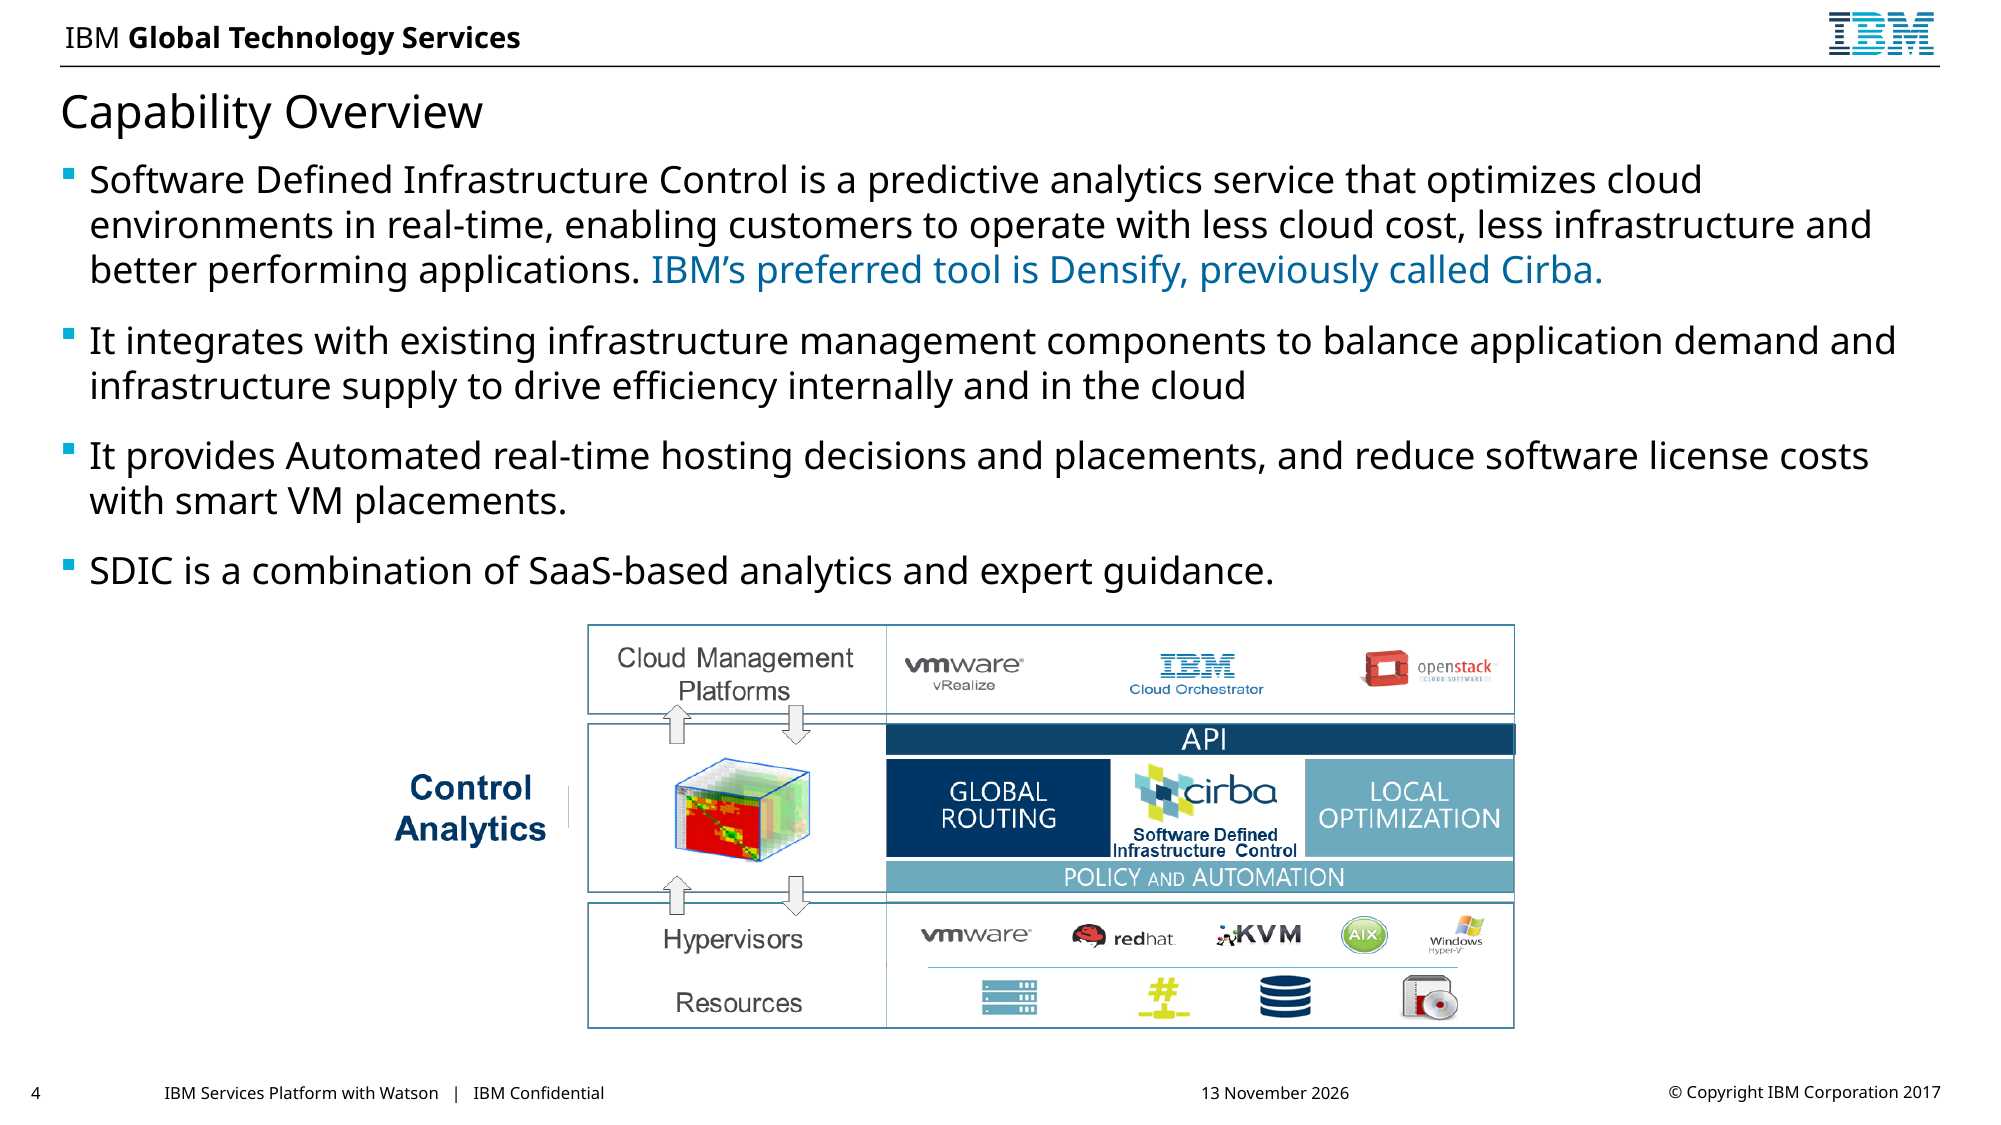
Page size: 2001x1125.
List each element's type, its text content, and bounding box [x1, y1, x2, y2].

picture [373, 624, 1567, 1035]
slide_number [1177, 1071, 1567, 1125]
picture [1829, 12, 1934, 55]
list Software Defined Infrastructure Control is a predictive analytics service that optimizes cloud environments in real-time, enabling customers to operate with less cloud cost, less infrastructure and better performing applications. IBM’s preferred tool is Densify, previously called Cirba. It integrates with existing infrastructure management components to balance application demand and infrastructure supply to drive efficiency internally and in the cloud It provides Automated real-time hosting decisions and placements, and reduce software license costs with smart VM placements. SDIC is a combination of SaaS-based analytics and expert guidance. [60, 149, 1940, 974]
title Capability Overview [60, 75, 1940, 149]
slide_number 4 [7, 1071, 134, 1125]
footer IBM Services Platform with Watson | IBM Confidential [149, 1071, 1173, 1125]
